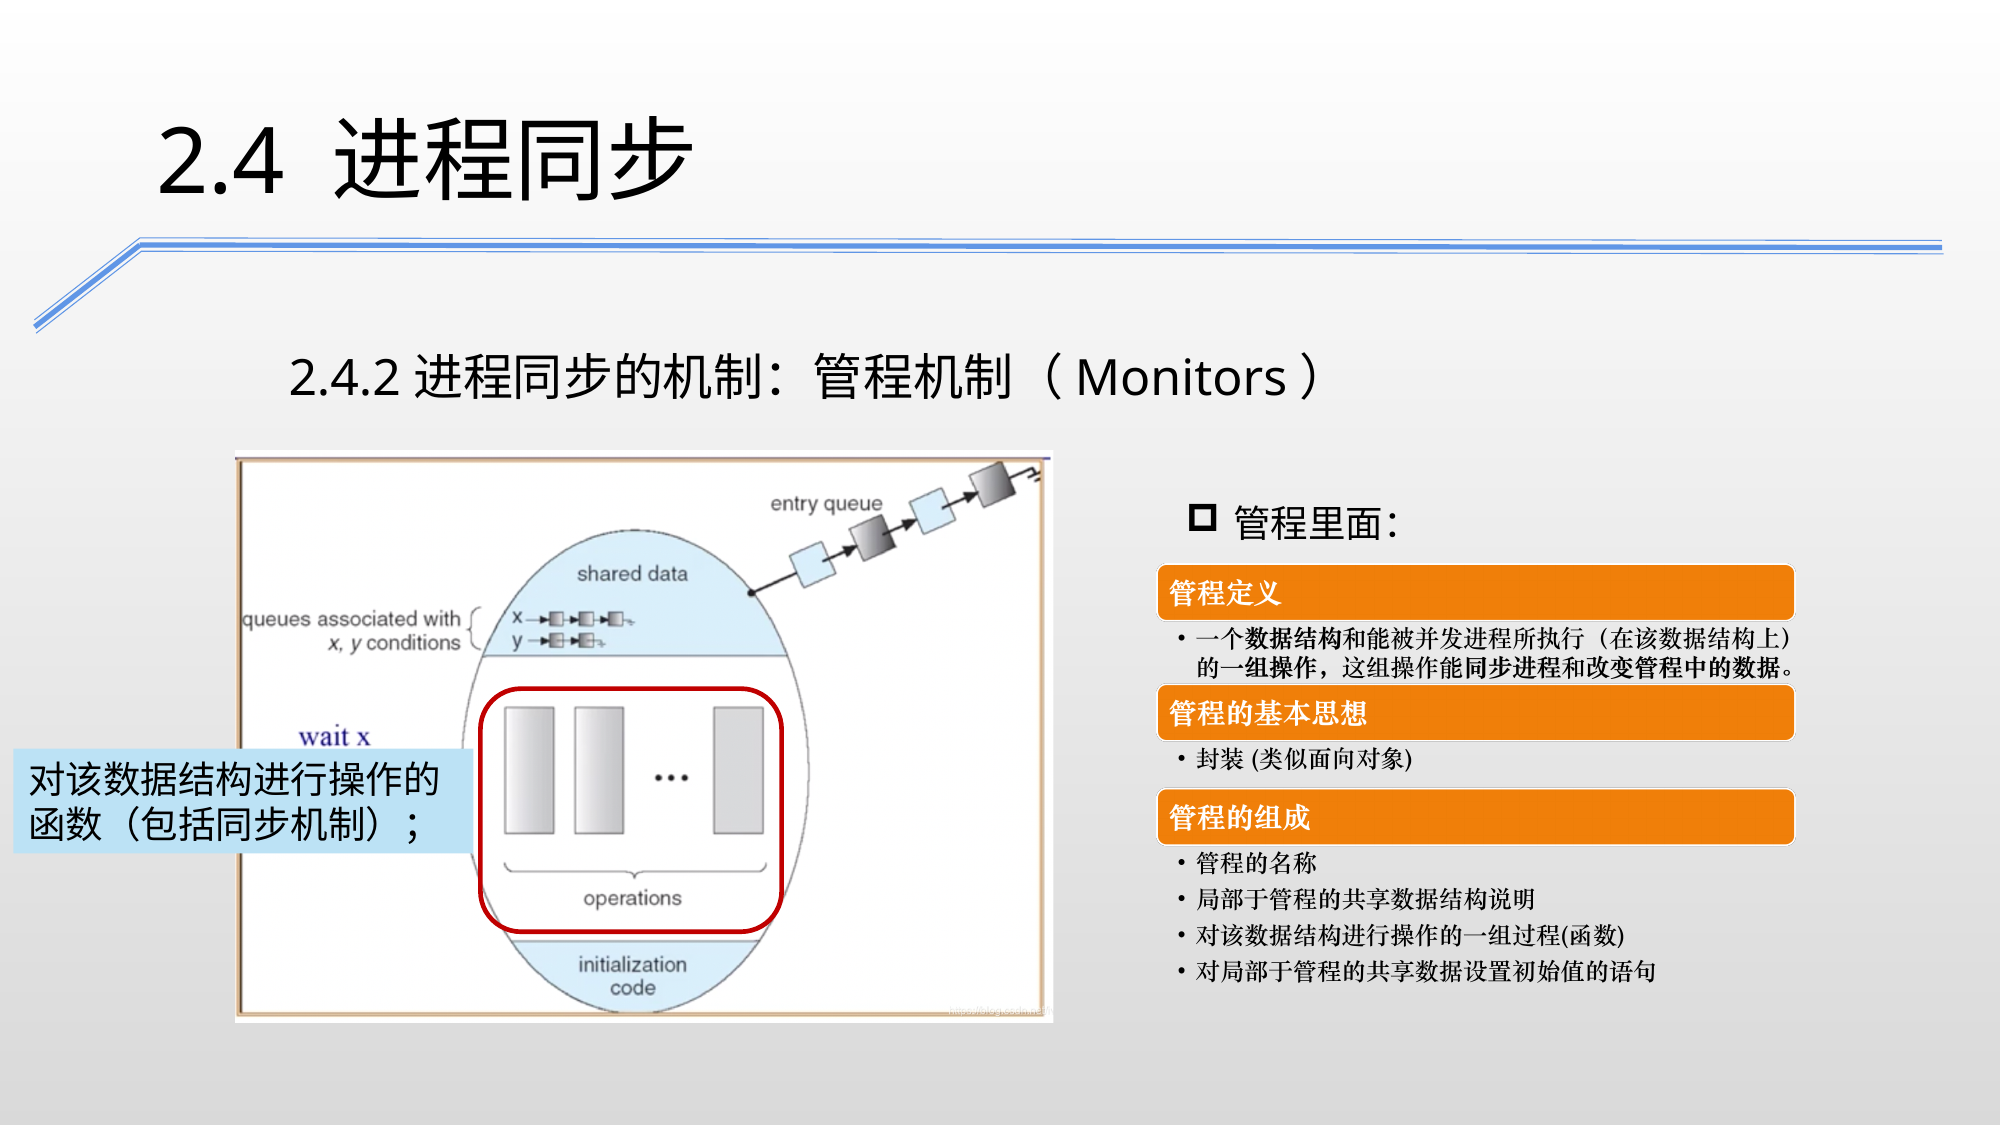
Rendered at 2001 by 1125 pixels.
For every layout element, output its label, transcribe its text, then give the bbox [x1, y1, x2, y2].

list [1156, 563, 1810, 988]
text_box 2.4 进程同步 [141, 94, 1570, 219]
text_box 管程里面： [1171, 492, 1828, 598]
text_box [34, 237, 1942, 244]
text_box 对该数据结构进行操作的函数（包括同步机制）； [13, 748, 235, 854]
text_box 2.4.2进程同步的机制：管程机制（Monitors） [273, 307, 1992, 413]
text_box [36, 251, 1944, 334]
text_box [34, 244, 1942, 327]
picture [235, 450, 1054, 1023]
